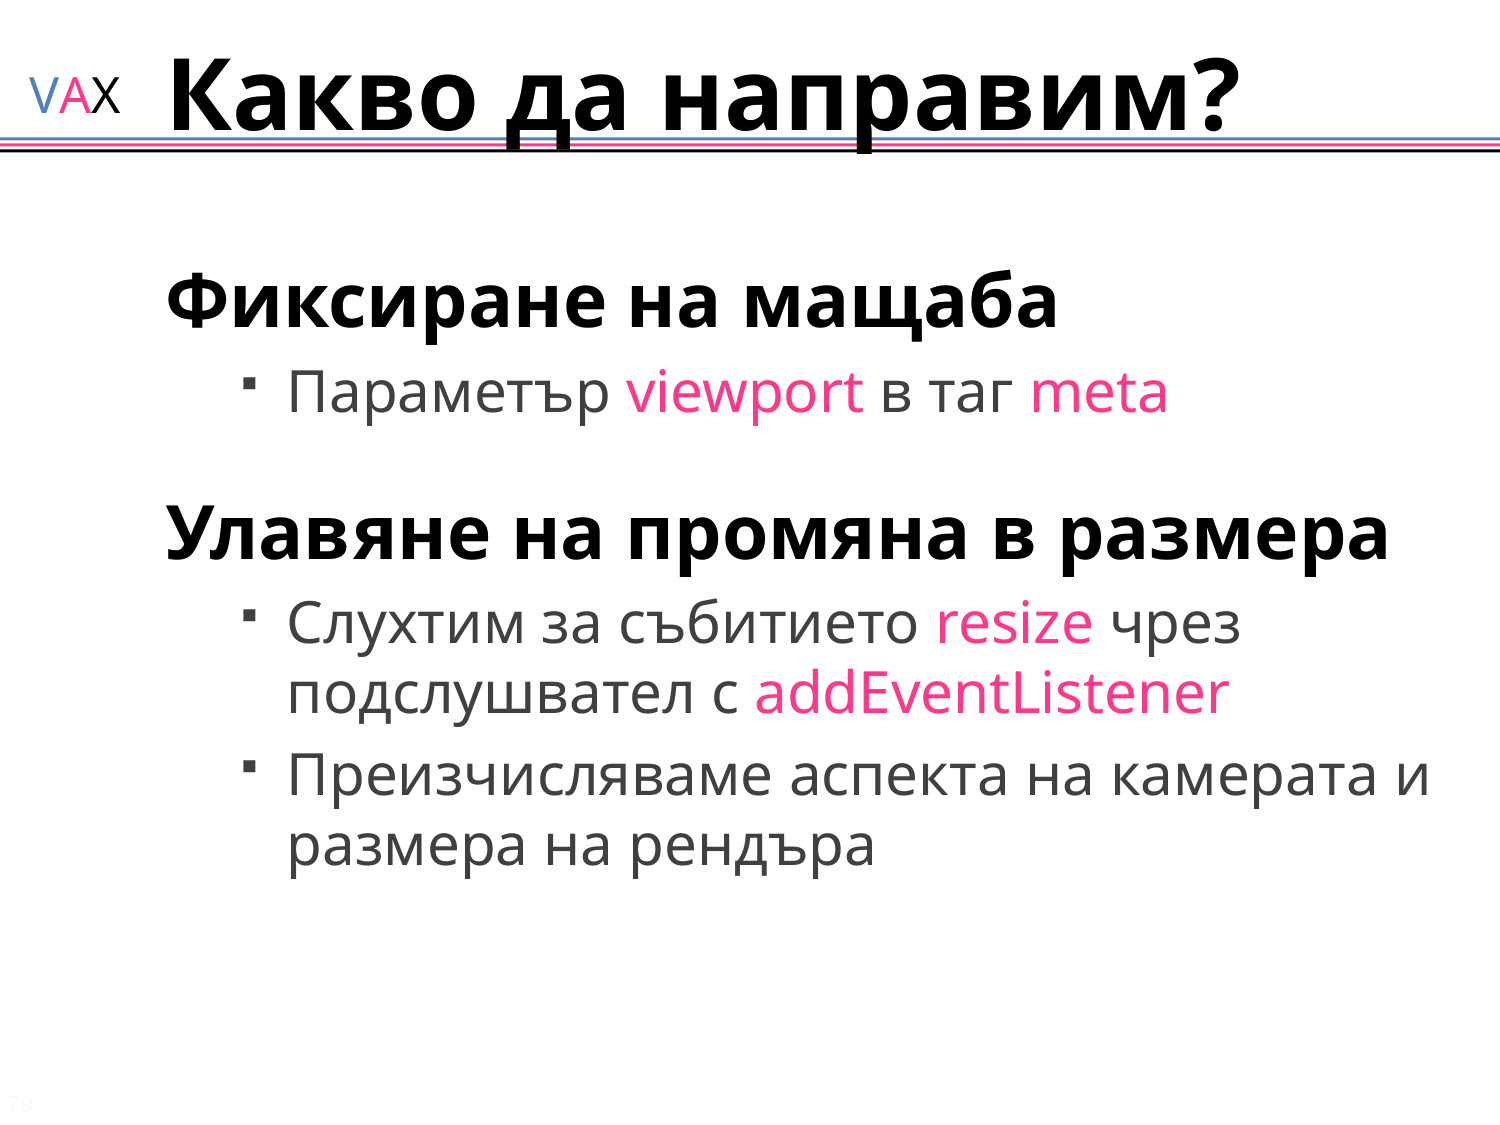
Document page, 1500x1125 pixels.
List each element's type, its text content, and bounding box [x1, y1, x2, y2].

title Какво да направим? [0, 37, 1500, 144]
list Фиксиране на мащаба Параметър viewport в таг meta Улавяне на промяна в размера Слухтим за събитието resize чрез подслушвател с addEventListener Преизчисляваме аспекта на камерата и размера на рендъра [150, 200, 1488, 1113]
